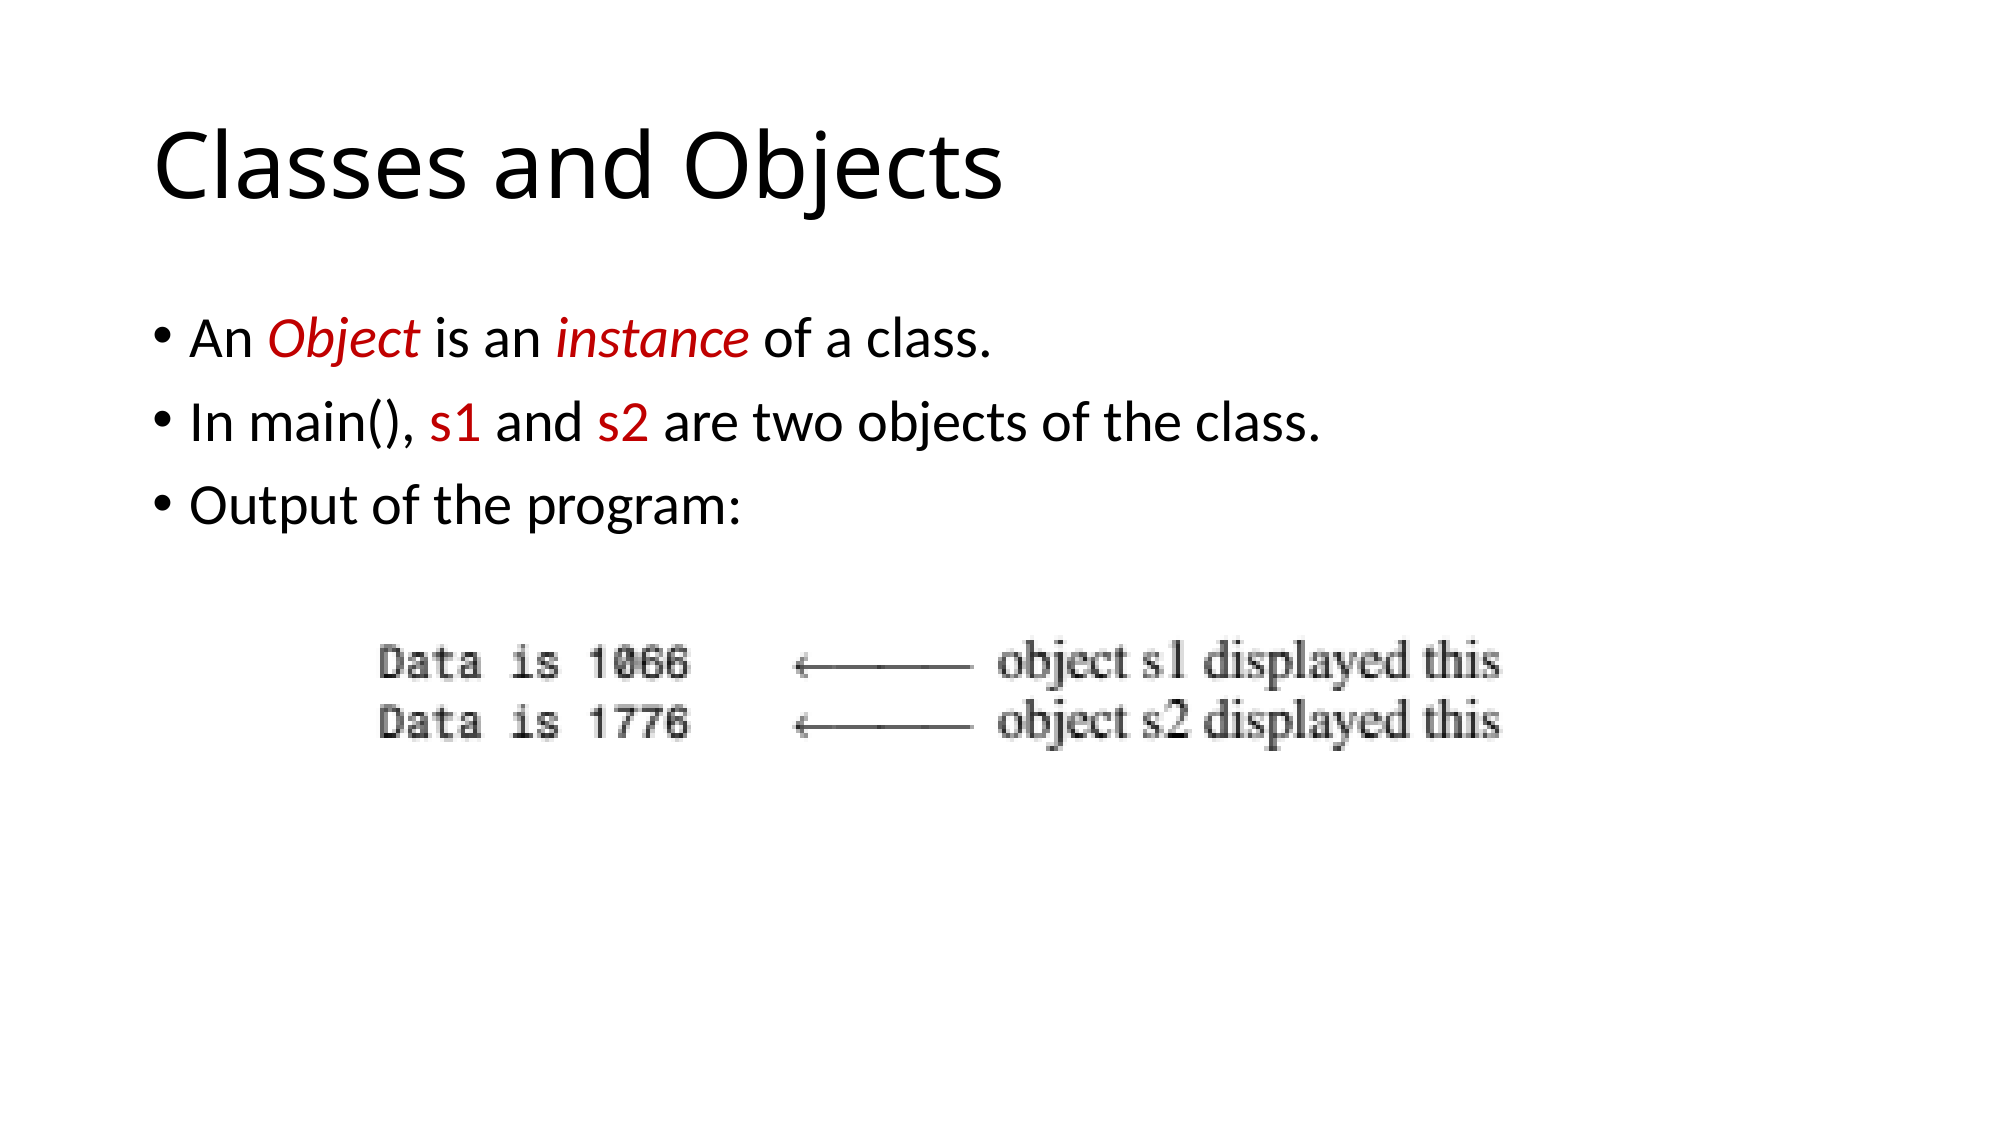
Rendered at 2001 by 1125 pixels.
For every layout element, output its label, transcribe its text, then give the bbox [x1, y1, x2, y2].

picture [348, 623, 1568, 790]
title Classes and Objects [137, 59, 1863, 278]
list An Object is an instance of a class. In main(), s1 and s2 are two objects of the class. Output of the program: [137, 299, 1863, 1014]
